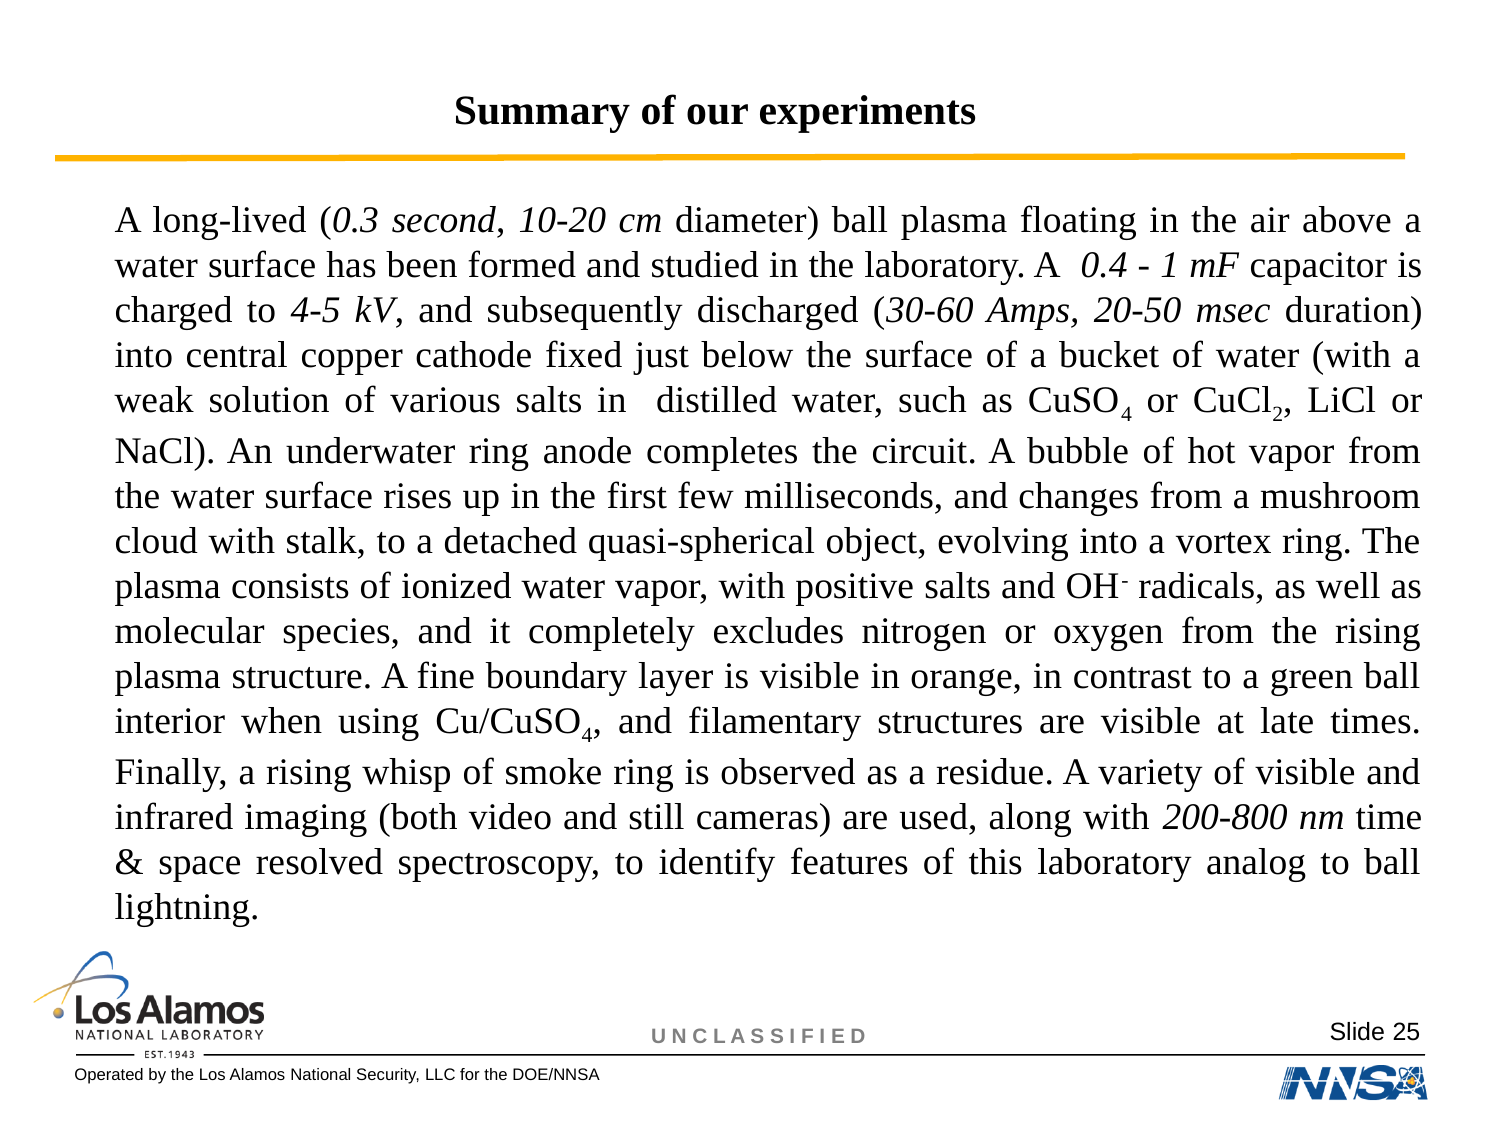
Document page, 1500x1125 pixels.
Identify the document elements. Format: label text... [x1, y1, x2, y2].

picture [31, 949, 266, 1059]
text_box A long-lived (0.3 second, 10-20 cm diameter) ball plasma floating in the air above a water surface has been formed and studied in the laboratory. A 0.4 - 1 mF capacitor is charged to 4-5 kV, and subsequently discharged (30-60 Amps, 20-50 msec duration) into central copper cathode fixed just below the surface of a bucket of water (with a weak solution of various salts in distilled water, such as CuSO4 or CuCl2, LiCl or NaCl). An underwater ring anode completes the circuit. A bubble of hot vapor from the water surface rises up in the first few milliseconds, and changes from a mushroom cloud with stalk, to a detached quasi-spherical object, evolving into a vortex ring. The plasma consists of ionized water vapor, with positive salts and OH- radicals, as well as molecular species, and it completely excludes nitrogen or oxygen from the rising plasma structure. A fine boundary layer is visible in orange, in contrast to a green ball interior when using Cu/CuSO4, and filamentary structures are visible at late times. Finally, a rising whisp of smoke ring is observed as a residue. A variety of visible and infrared imaging (both video and still cameras) are used, along with 200-800 nm time & space resolved spectroscopy, to identify features of this laboratory analog to ball lightning. [99, 187, 1438, 935]
picture [1277, 1065, 1429, 1101]
slide_number Slide 25 [1122, 1008, 1436, 1065]
text_box Summary of our experiments [439, 75, 992, 140]
